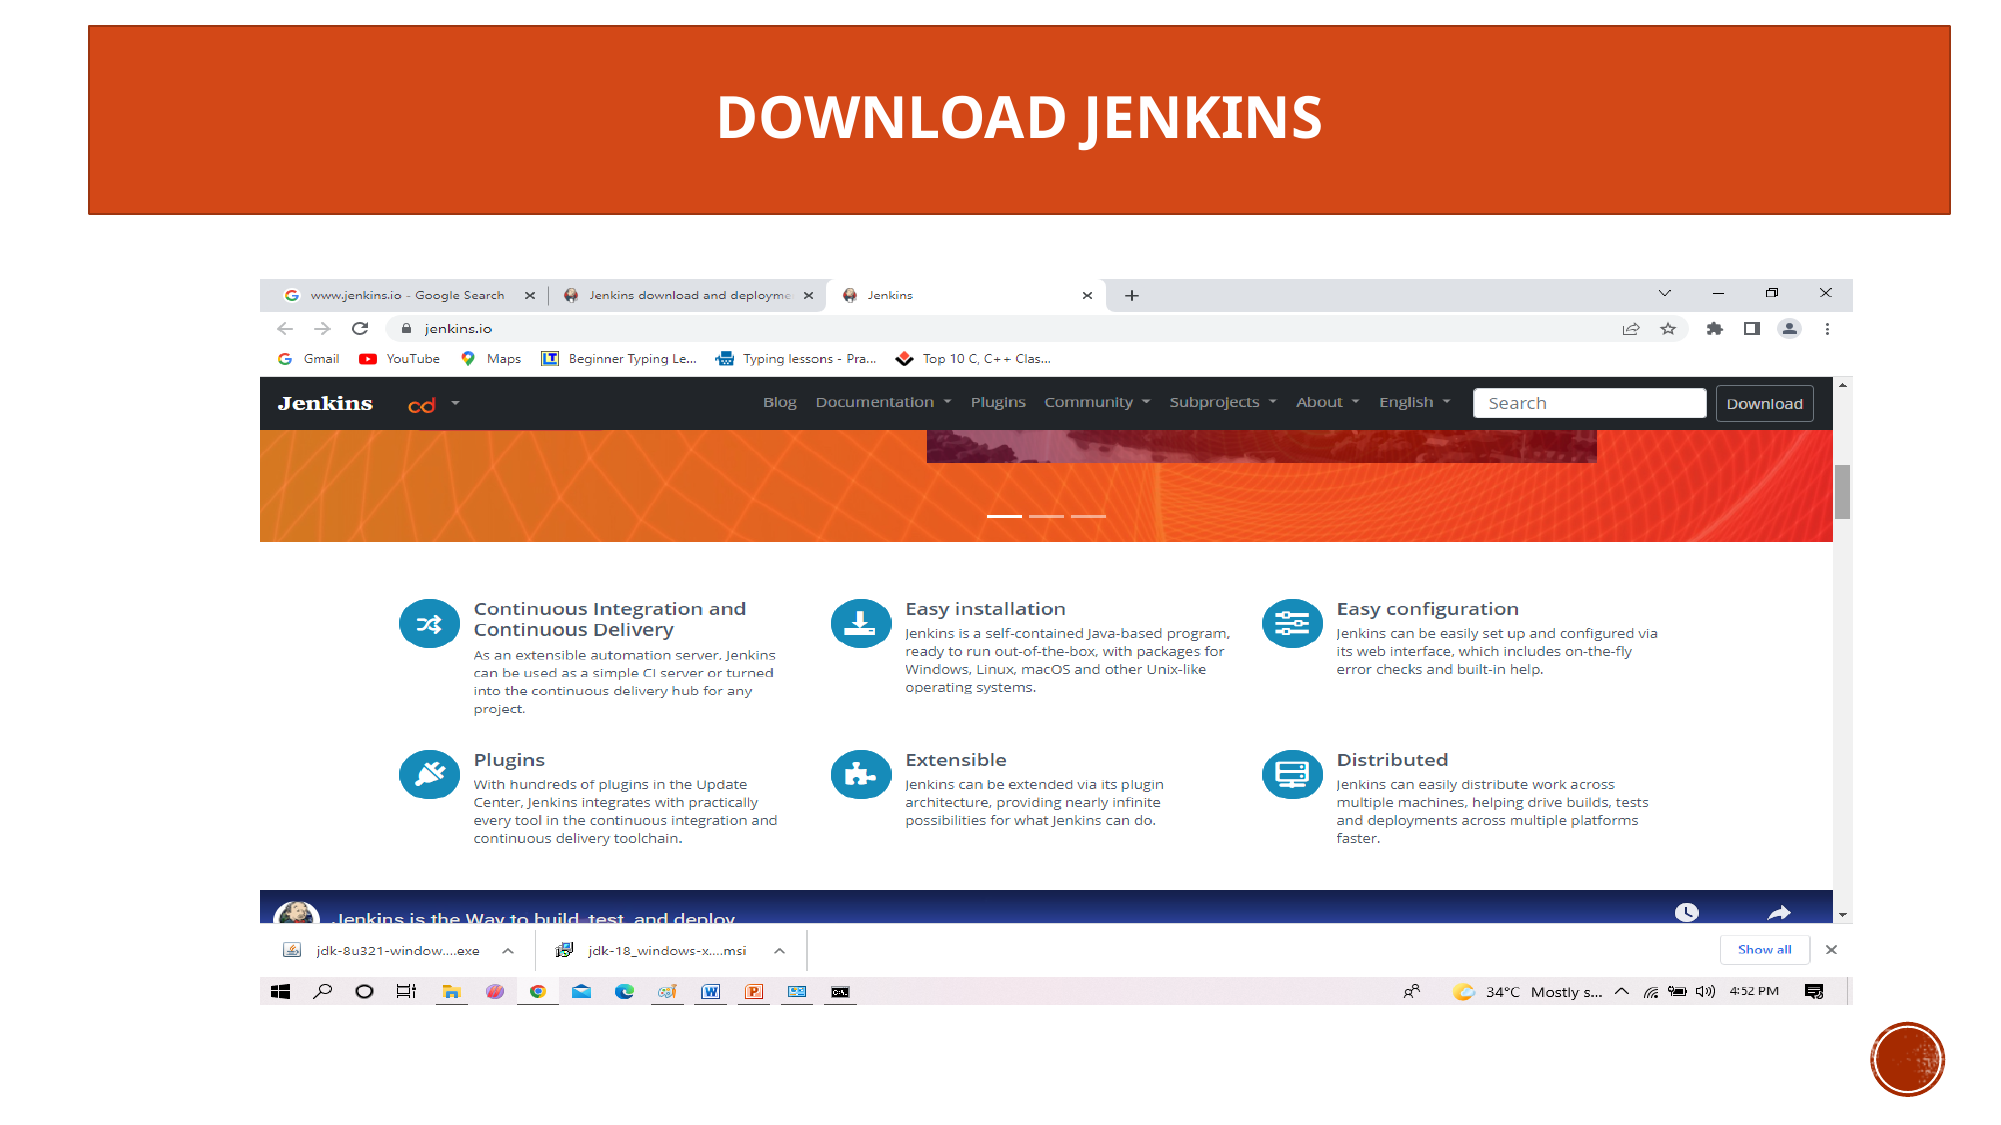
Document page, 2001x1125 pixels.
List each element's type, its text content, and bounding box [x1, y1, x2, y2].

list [262, 285, 1851, 1003]
title DOWNLOAD JENKINS [88, 25, 1951, 215]
